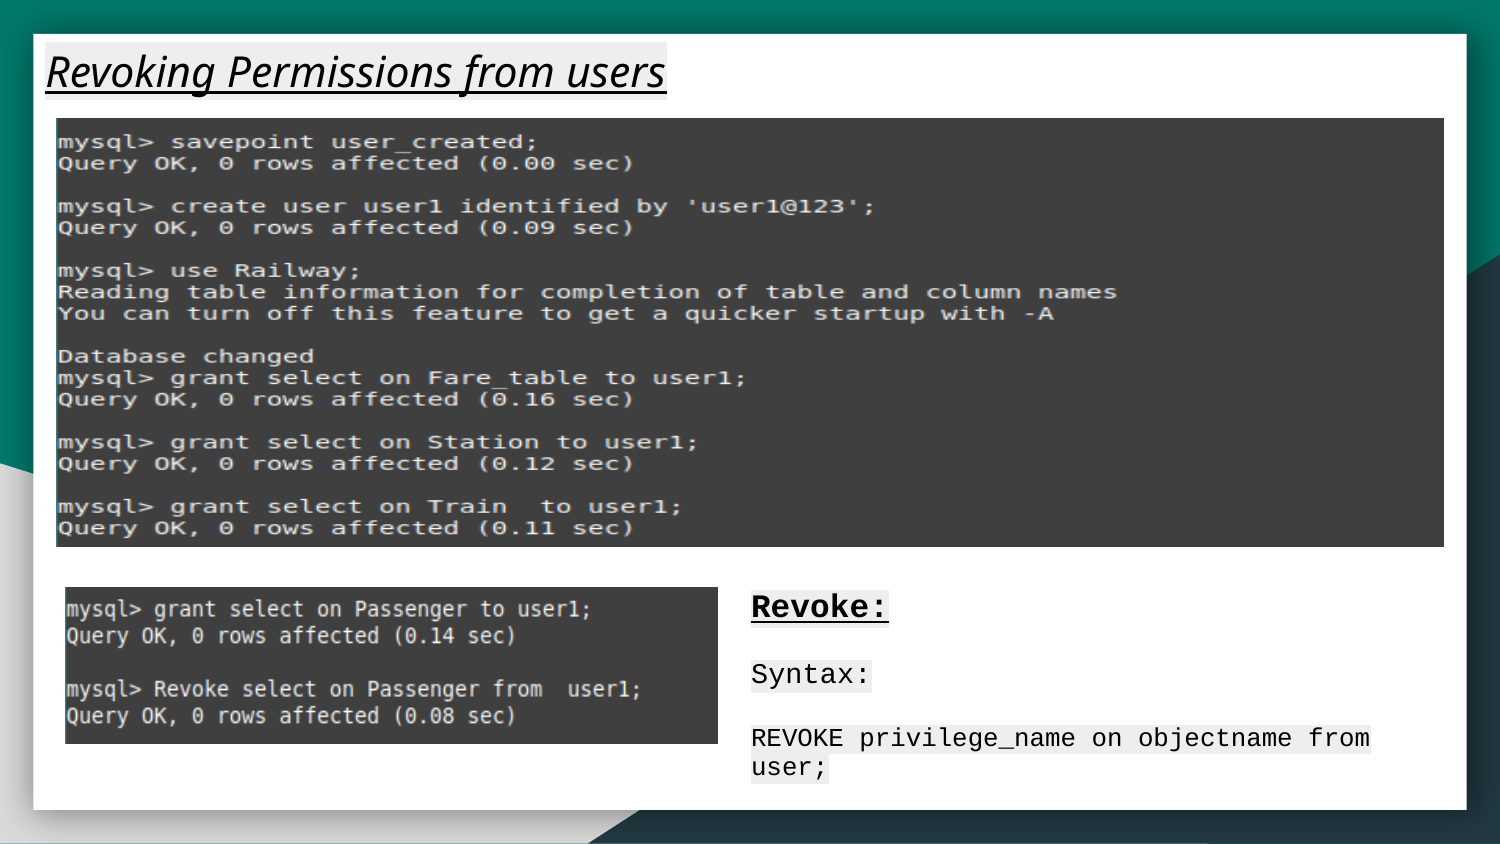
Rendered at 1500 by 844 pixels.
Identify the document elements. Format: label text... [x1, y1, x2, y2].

picture [65, 586, 718, 744]
list Revoke: Syntax: REVOKE privilege_name on objectname from user; [735, 679, 1456, 798]
list Revoking Permissions from users [30, 16, 1456, 679]
picture [56, 118, 1444, 547]
